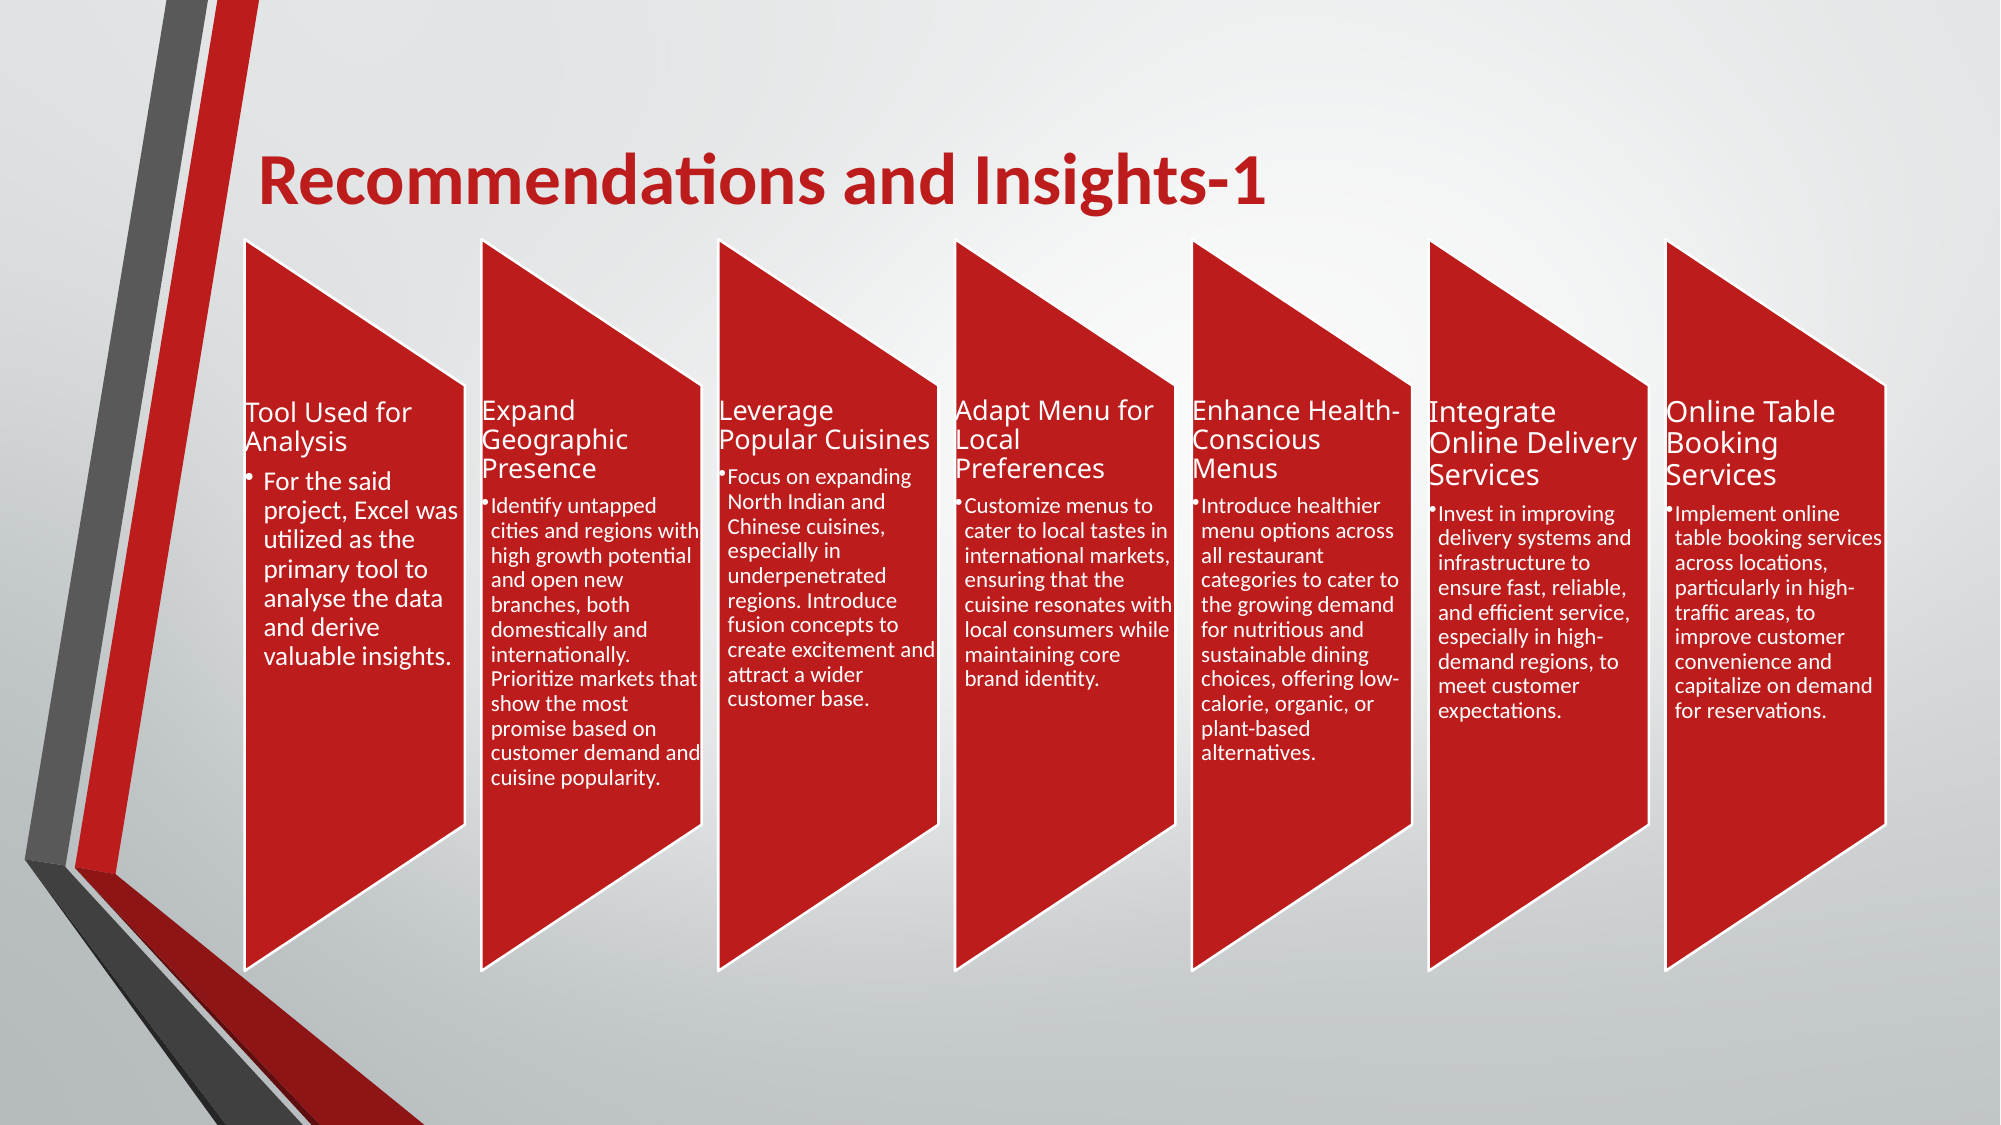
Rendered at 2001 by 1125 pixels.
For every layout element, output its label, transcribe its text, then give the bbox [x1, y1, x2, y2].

title Recommendations and Insights-1 [243, 123, 1887, 227]
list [243, 238, 1888, 972]
